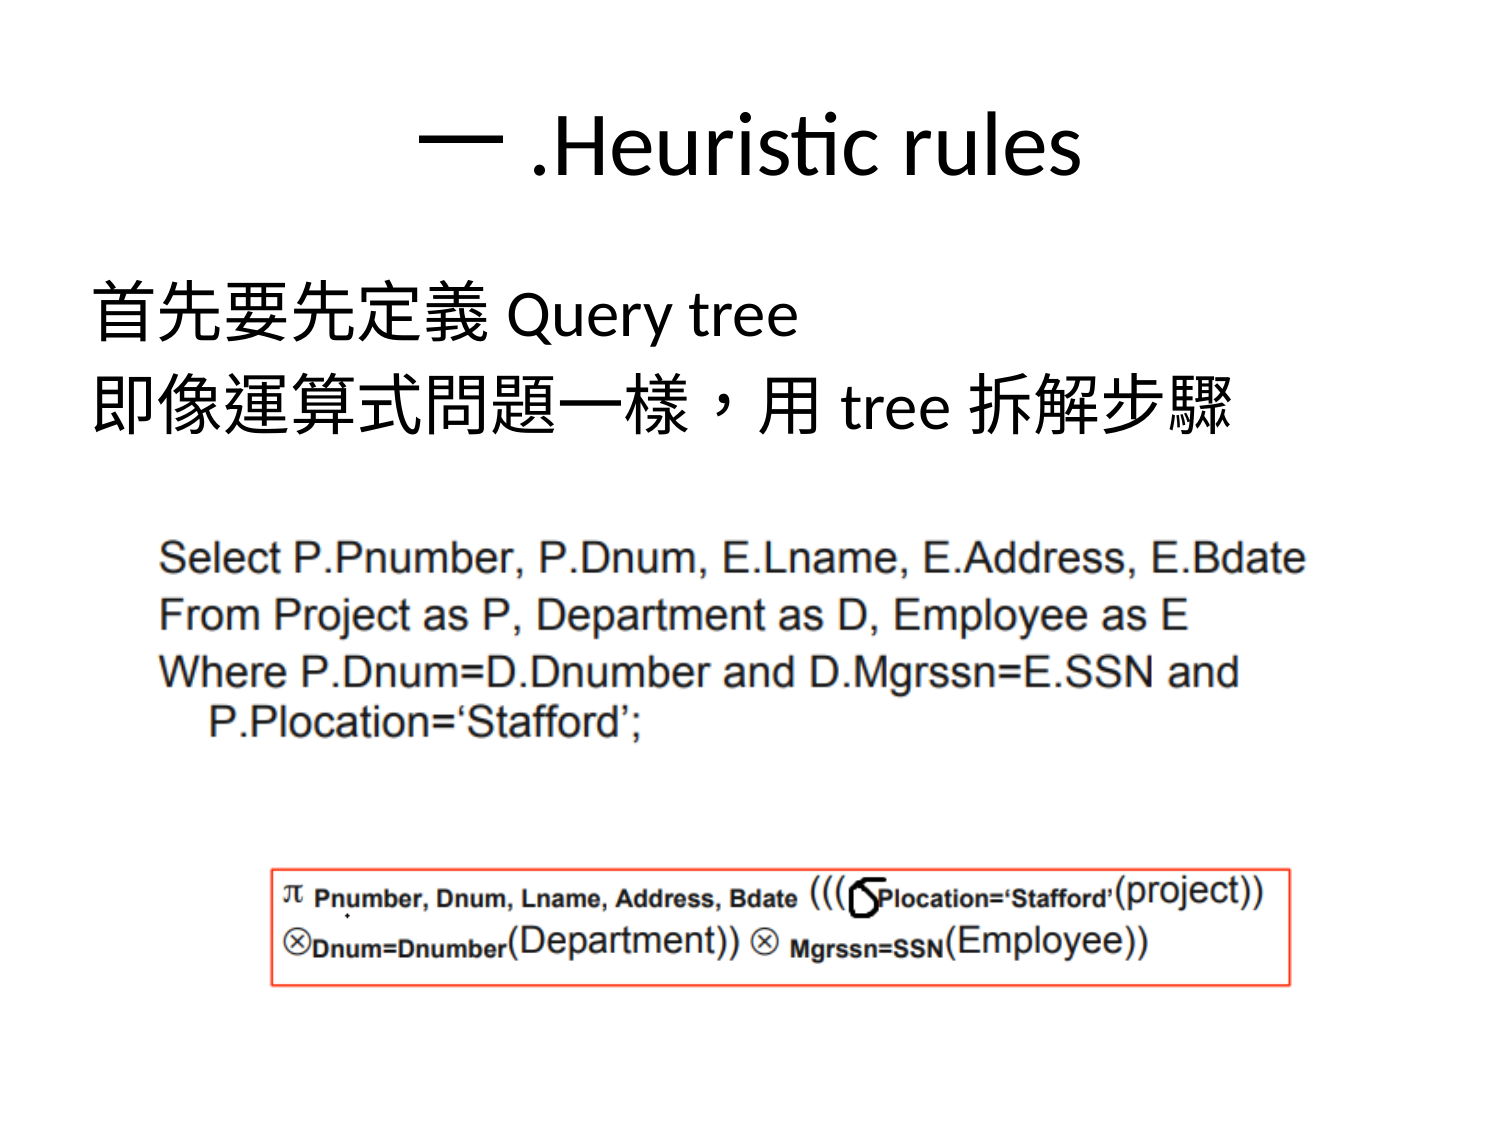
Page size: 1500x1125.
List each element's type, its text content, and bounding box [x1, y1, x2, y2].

list 首先要先定義Query tree 即像運算式問題一樣，用tree拆解步驟 [75, 262, 1425, 1005]
picture [253, 857, 1317, 1005]
title 一.Heuristic rules [75, 45, 1425, 233]
picture [147, 527, 1370, 764]
